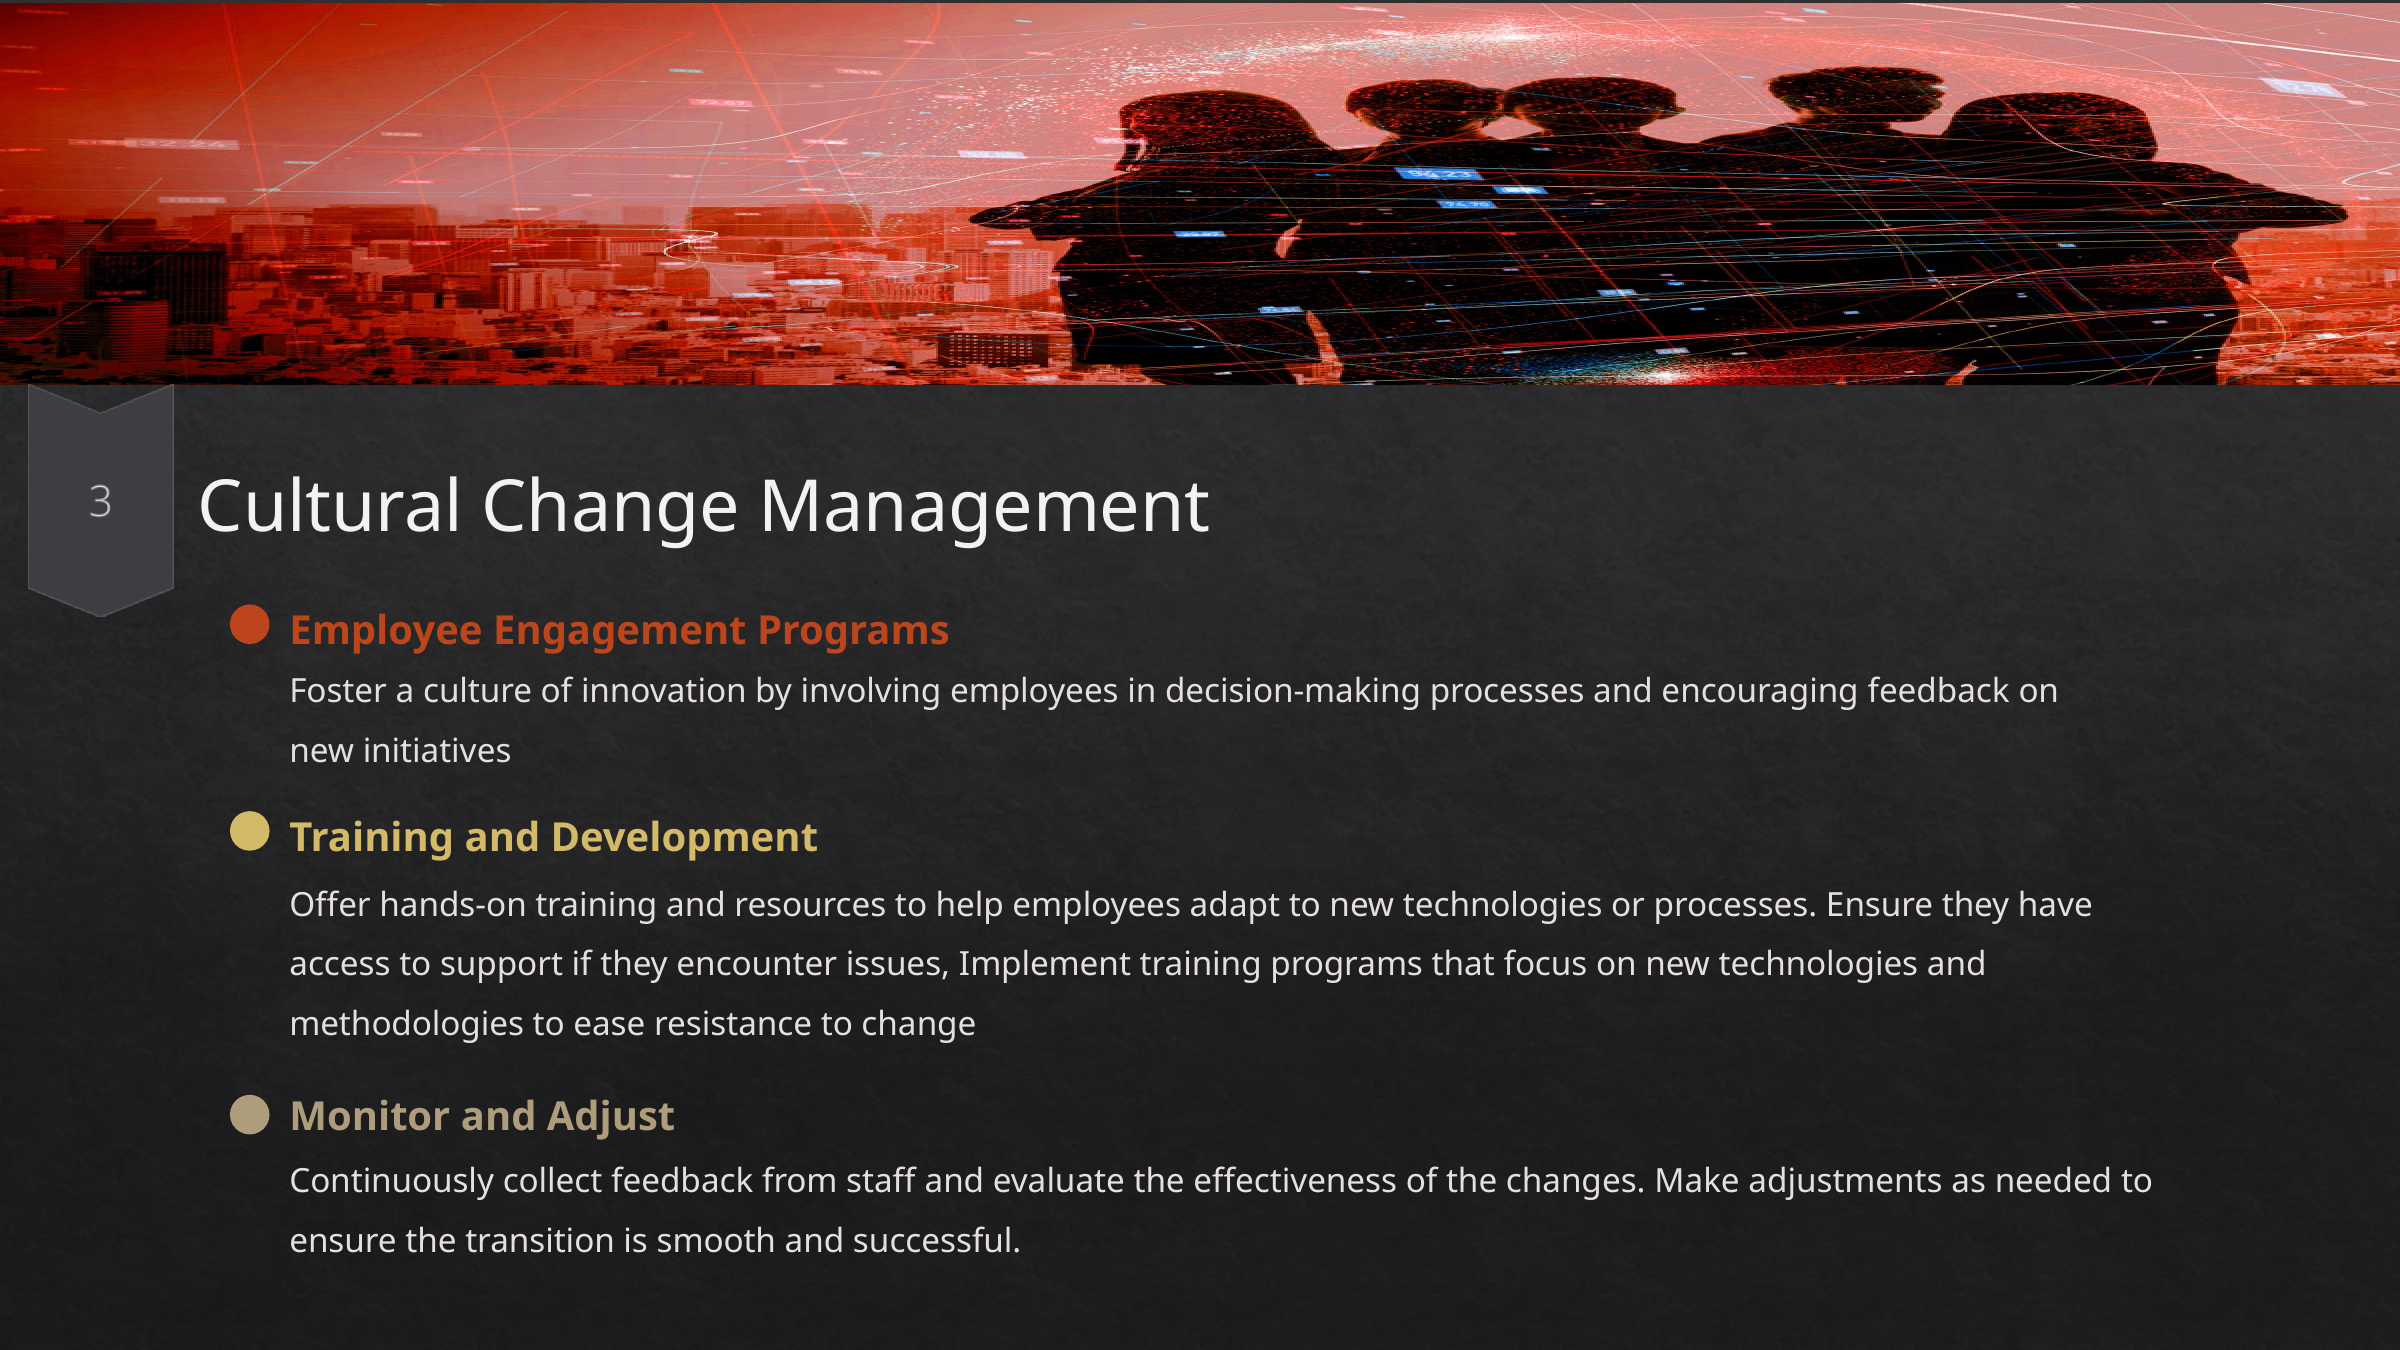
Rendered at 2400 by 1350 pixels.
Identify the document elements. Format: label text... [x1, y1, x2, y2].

text_box [228, 1093, 271, 1136]
picture [0, 3, 2400, 617]
text_box Foster a culture of innovation by involving employees in decision-making processes and encouraging feedback on new initiatives [289, 648, 2111, 763]
text_box Cultural Change Management [197, 456, 1320, 548]
text_box Continuously collect feedback from staff and evaluate the effectiveness of the changes. Make adjustments as needed to ensure the transition is smooth and successful. [289, 1139, 2189, 1280]
text_box Training and Development [289, 811, 974, 860]
text_box [228, 809, 271, 853]
text_box Offer hands-on training and resources to help employees adapt to new technologies or processes. Ensure they have access to support if they encounter issues, Implement training programs that focus on new technologies and methodologies to ease resistance to change [289, 862, 2189, 961]
text_box Employee Engagement Programs [289, 604, 1066, 648]
text_box Monitor and Adjust [289, 1090, 829, 1139]
text_box [228, 603, 271, 646]
